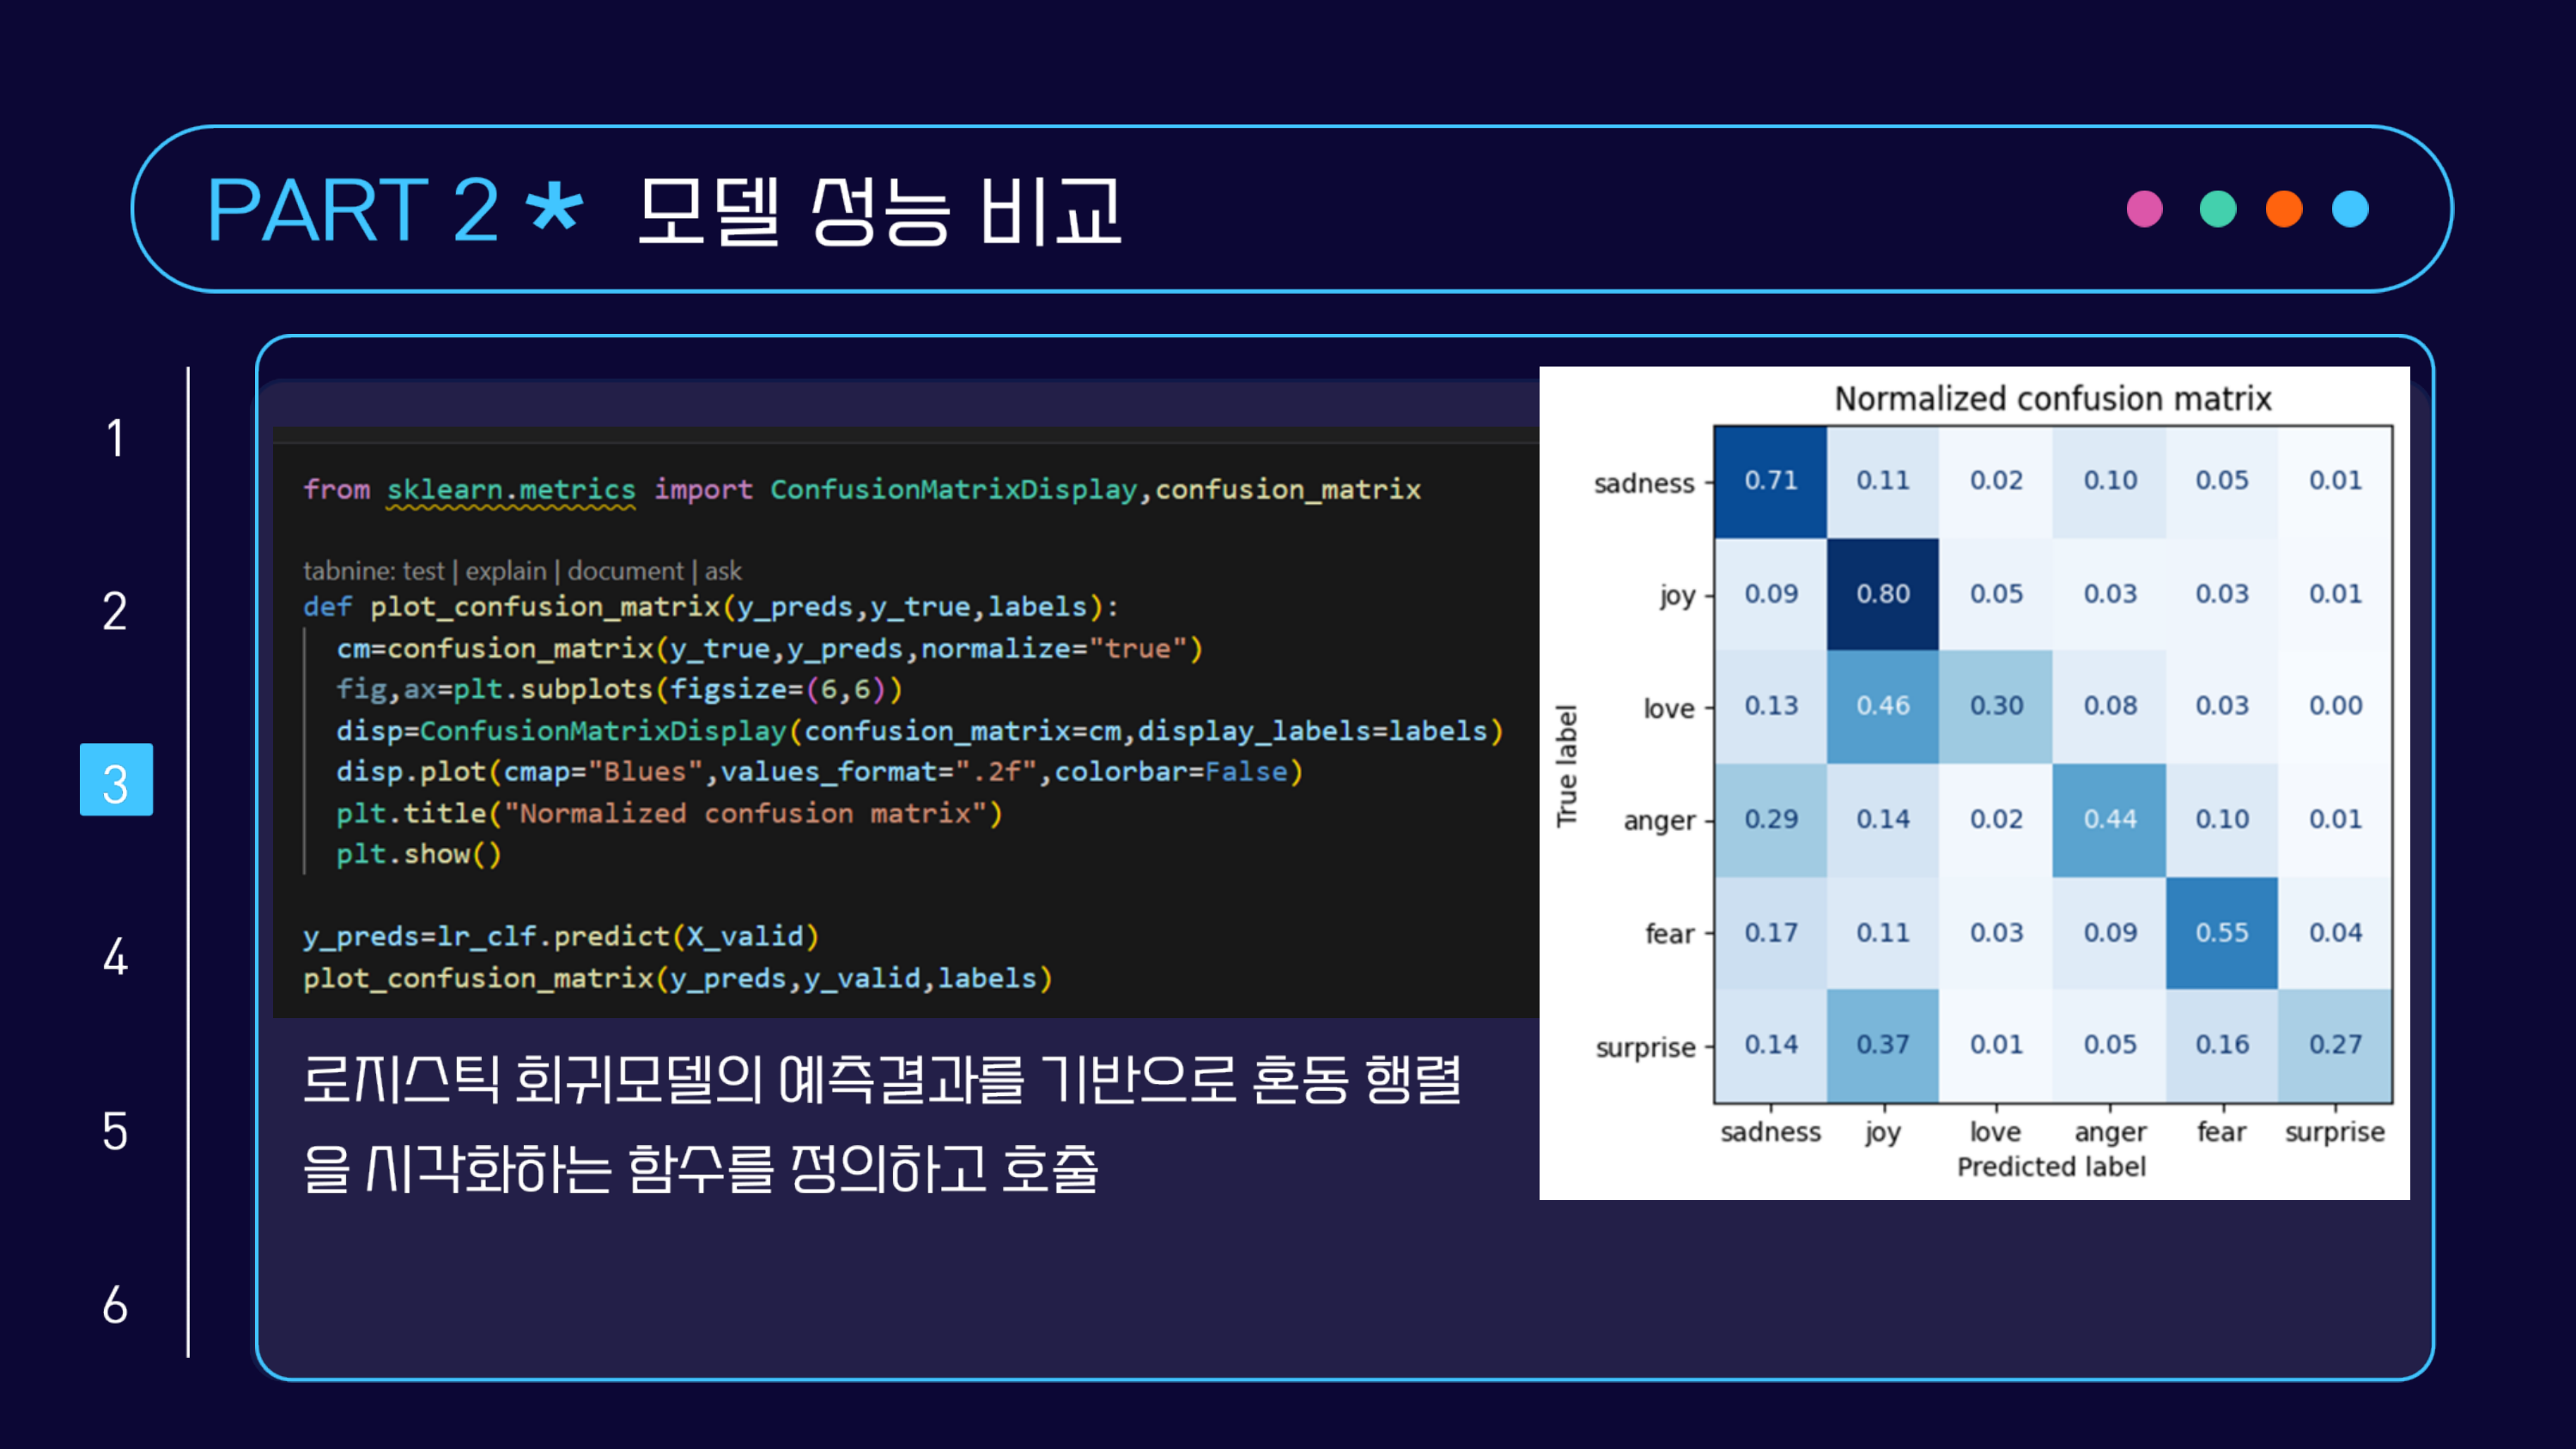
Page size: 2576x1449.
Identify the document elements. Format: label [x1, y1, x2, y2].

picture [83, 550, 183, 691]
picture [83, 1069, 183, 1210]
picture [0, 67, 2455, 1383]
picture [85, 1242, 179, 1383]
picture [83, 377, 181, 518]
picture [85, 895, 181, 1036]
